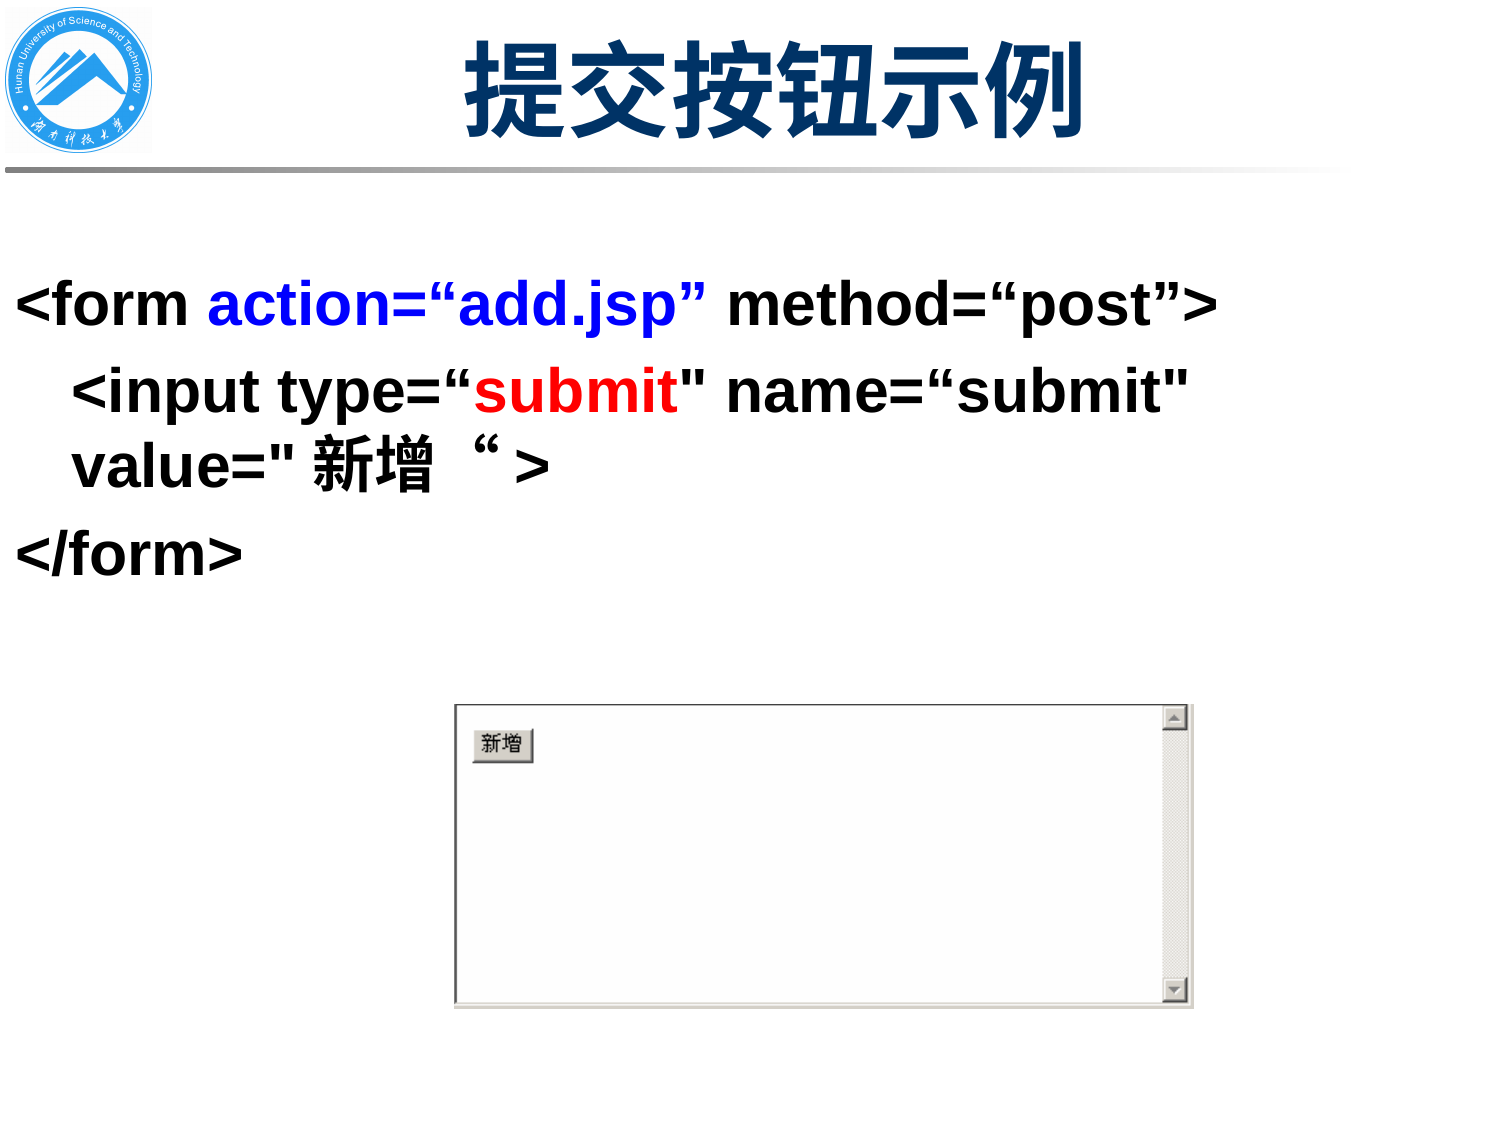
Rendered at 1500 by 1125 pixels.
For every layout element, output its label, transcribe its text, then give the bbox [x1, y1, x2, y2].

list <form action=“add.jsp” method=“post”> <input type=“submit" name=“submit" value="新增“> </form> [0, 255, 1500, 1048]
title 提交按钮示例 [100, 30, 1451, 145]
picture [454, 703, 1194, 1010]
picture [5, 7, 152, 153]
